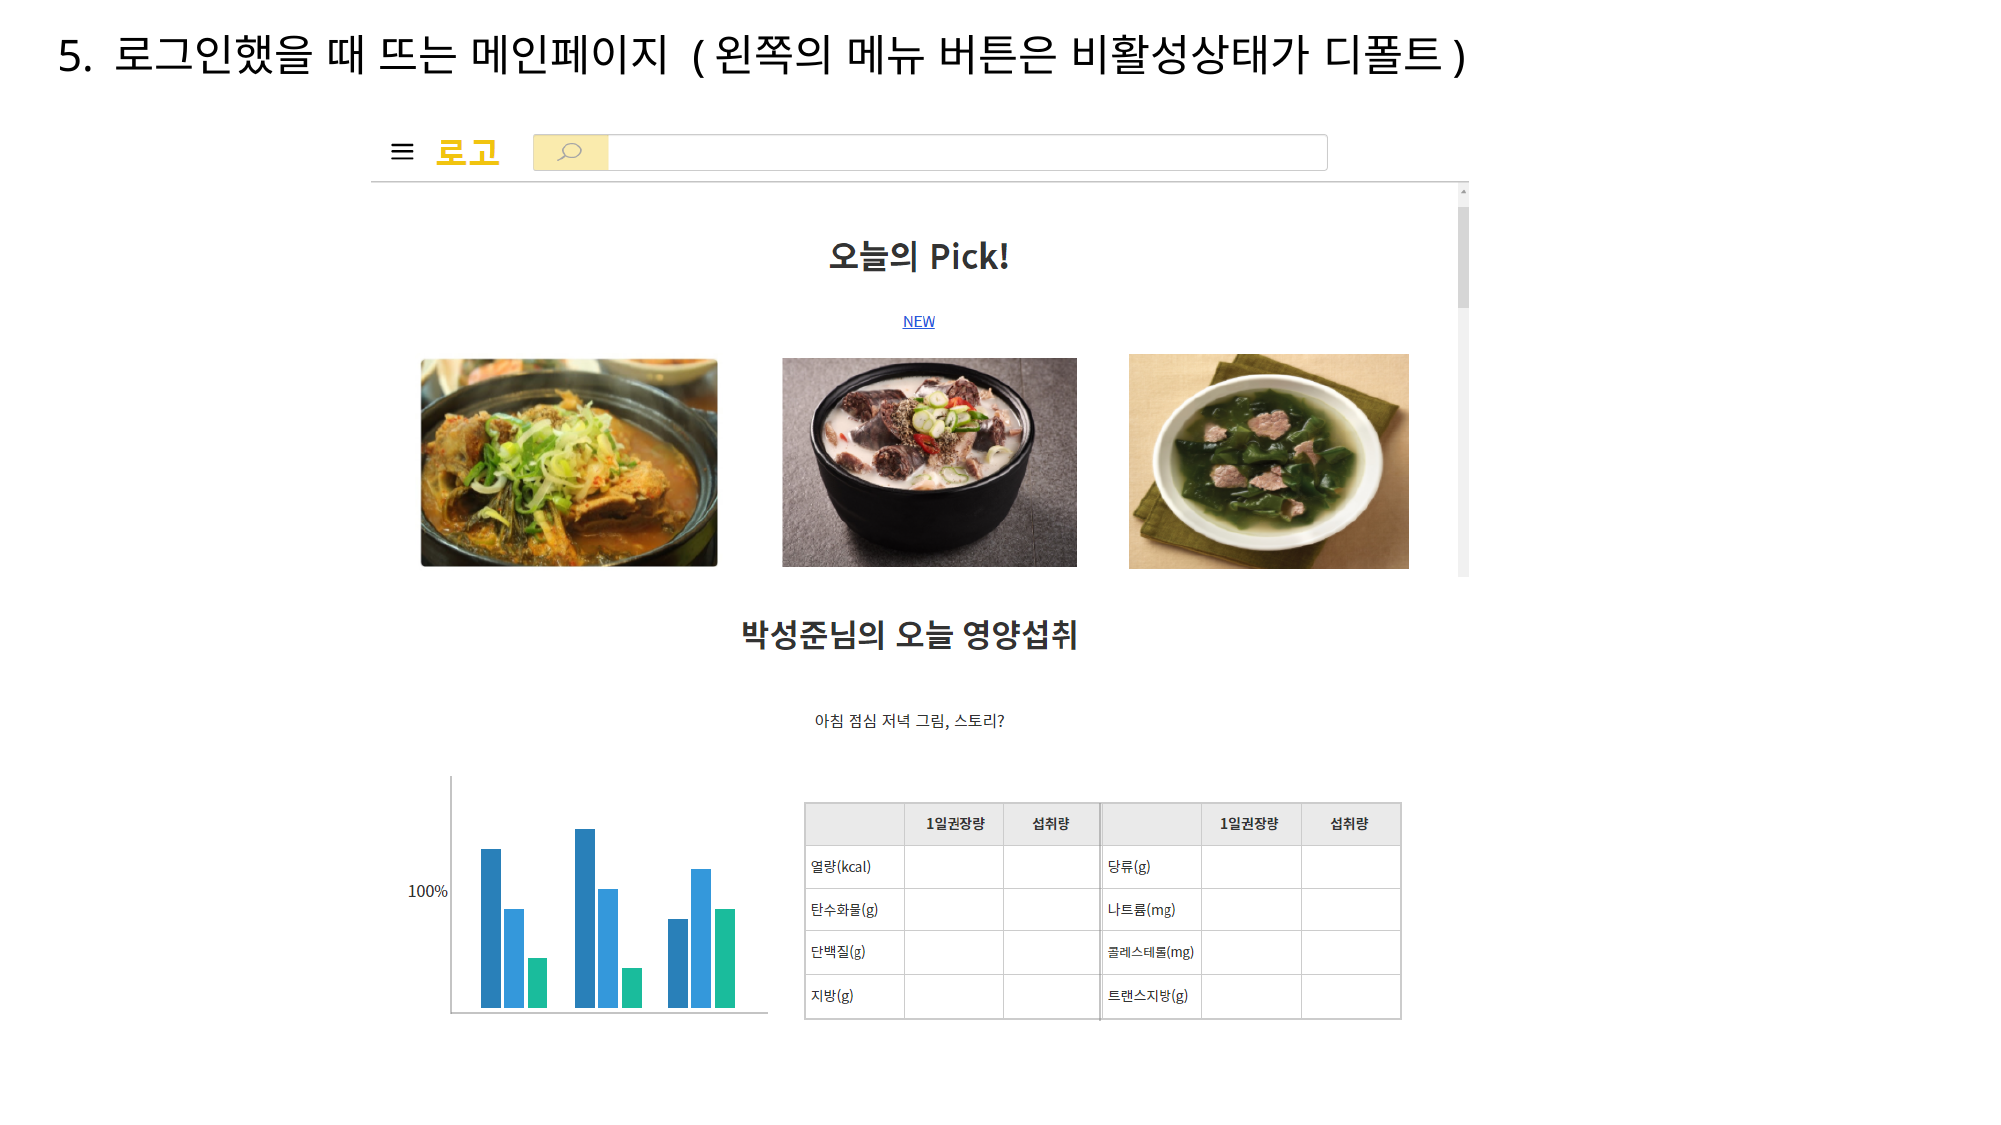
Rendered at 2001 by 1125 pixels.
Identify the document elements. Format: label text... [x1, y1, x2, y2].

subtitle 5. 로그인했을 때 뜨는 메인페이지 (왼쪽의 메뉴 버튼은 비활성상태가 디폴트) [42, 25, 1545, 99]
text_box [338, 126, 1476, 1037]
